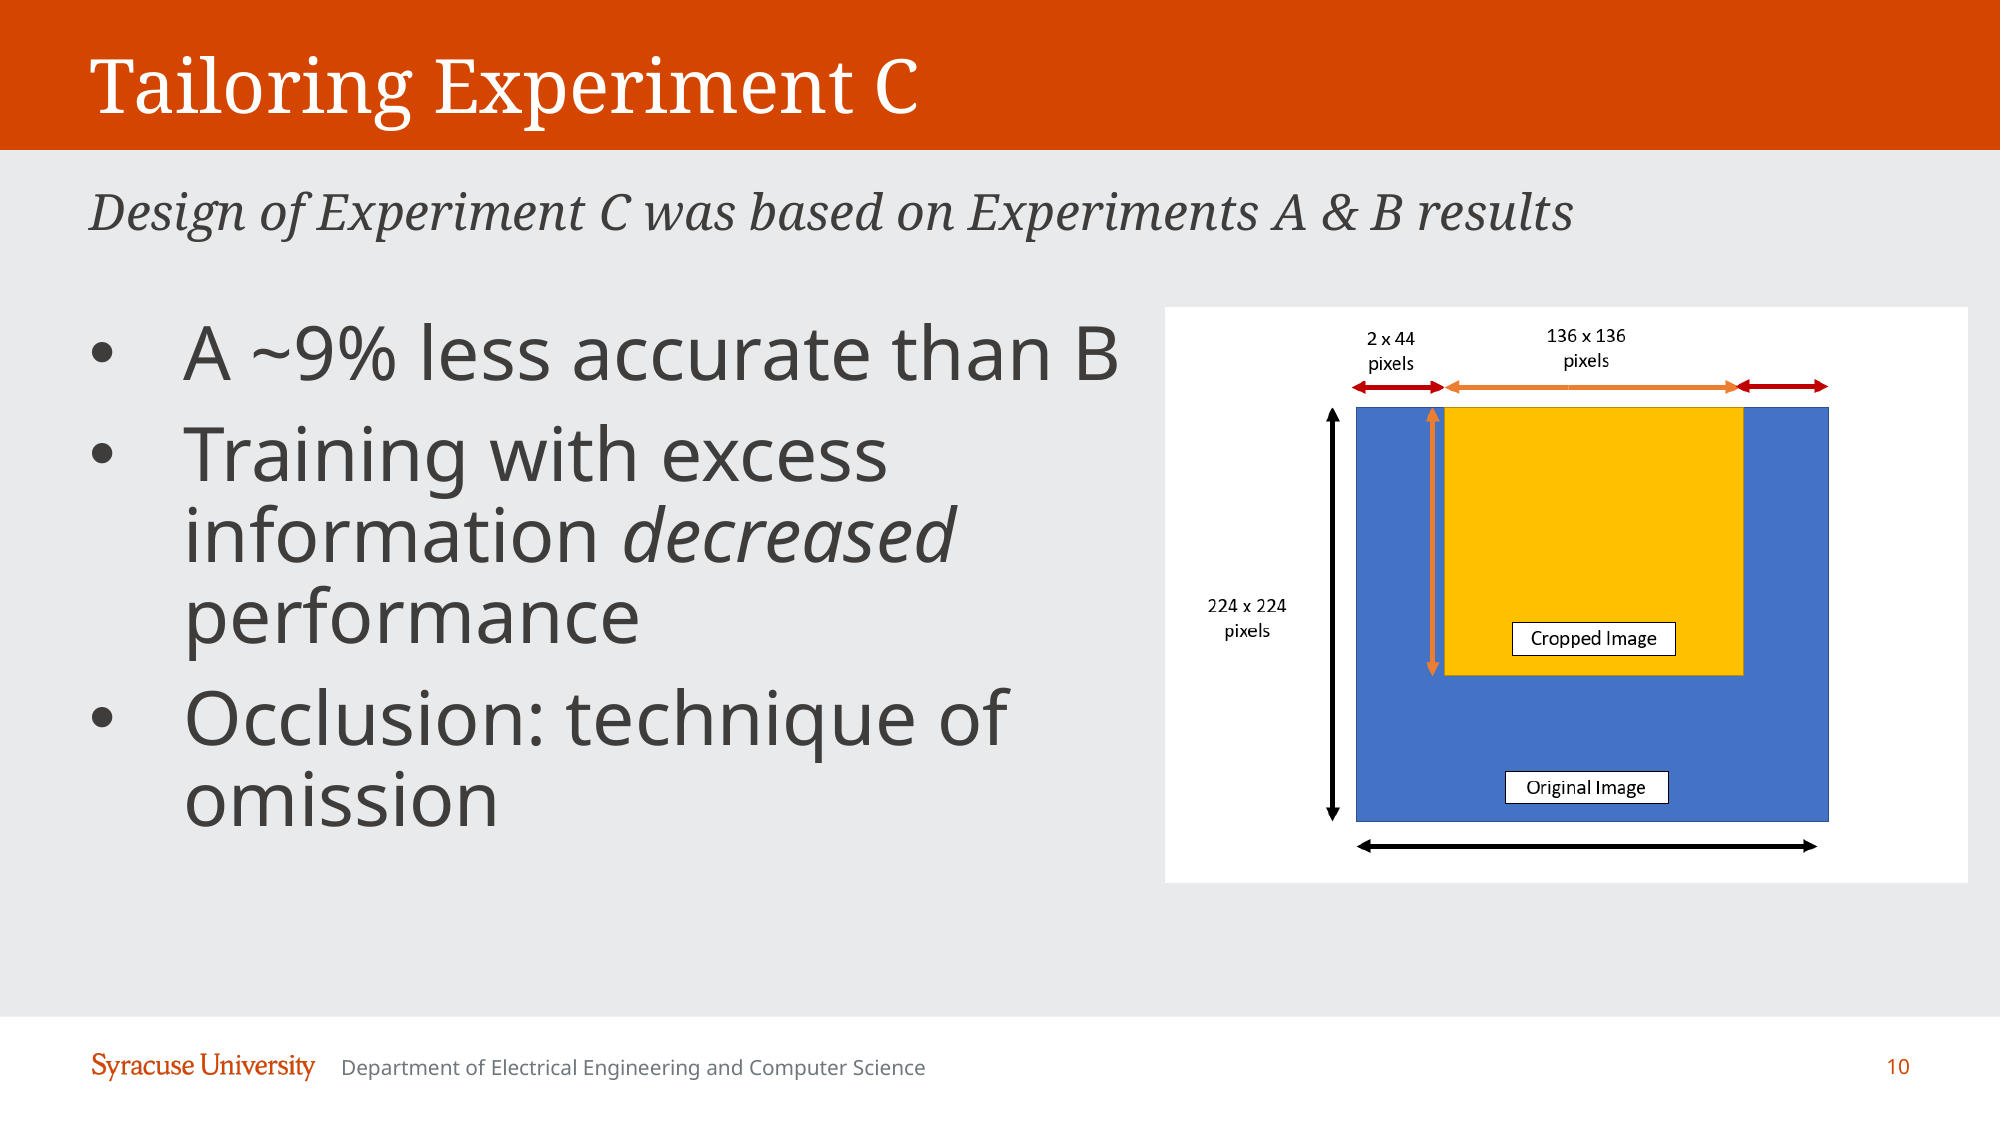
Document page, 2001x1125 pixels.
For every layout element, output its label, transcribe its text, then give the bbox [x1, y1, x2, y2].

slide_number 10 [1788, 1039, 1925, 1098]
list Design of Experiment C was based on Experiments A & B results [75, 179, 1788, 255]
picture [1165, 307, 1968, 883]
list Department of Electrical Engineering and Computer Science [326, 1039, 1788, 1098]
title Tailoring Experiment C [75, 41, 1925, 146]
list A ~9% less accurate than B Training with excess information decreased performance Occlusion: technique of omission [75, 307, 1188, 929]
picture [91, 1052, 316, 1082]
